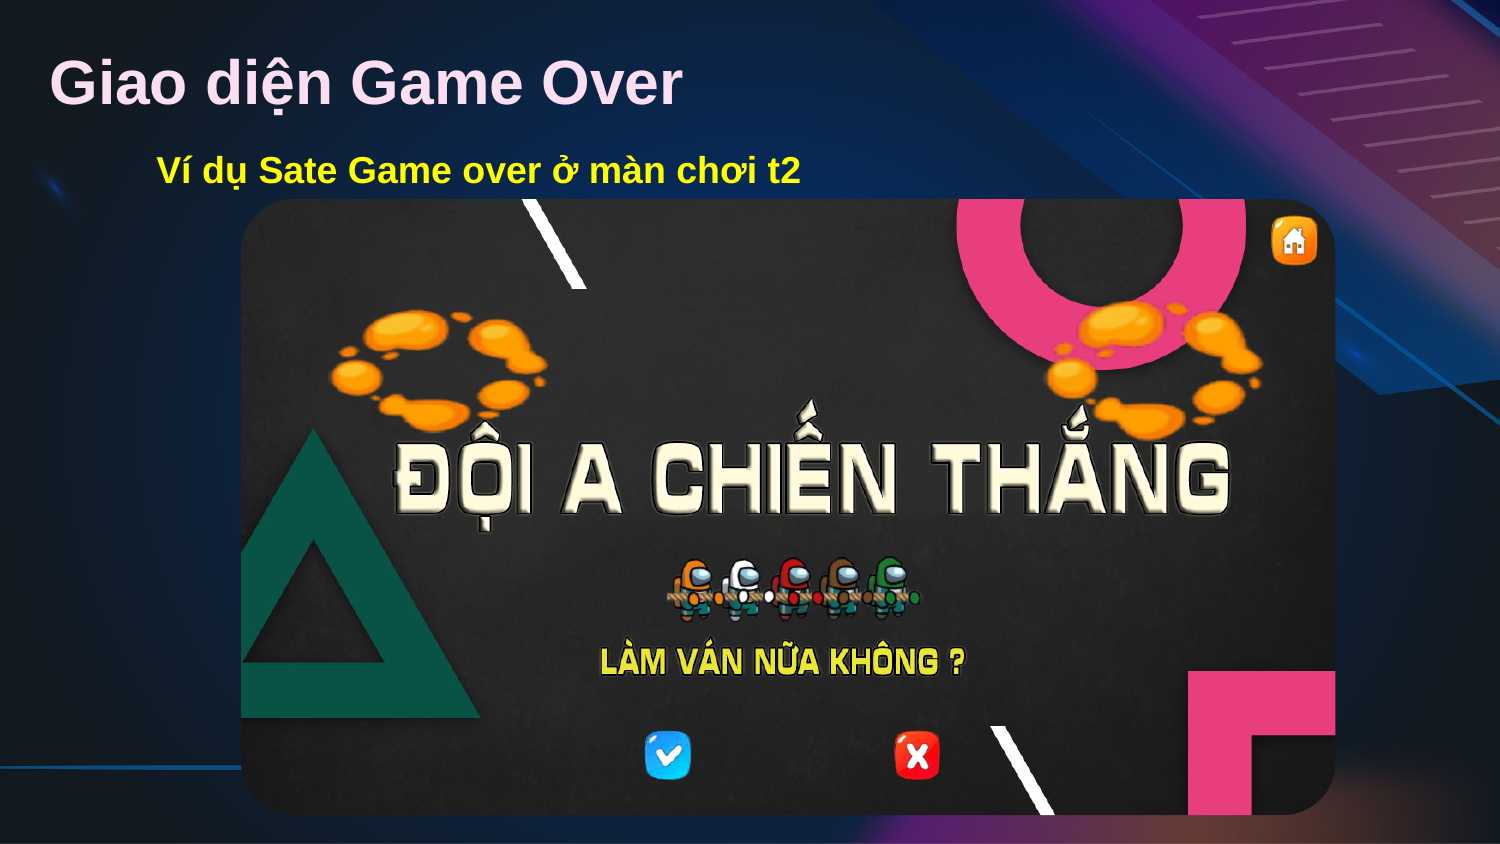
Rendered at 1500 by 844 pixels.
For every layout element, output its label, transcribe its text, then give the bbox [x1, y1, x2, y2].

picture [0, 0, 1500, 844]
title Giao diện Game Over [34, 26, 1364, 121]
text_box Ví dụ Sate Game over ở màn chơi t2 [141, 138, 817, 199]
